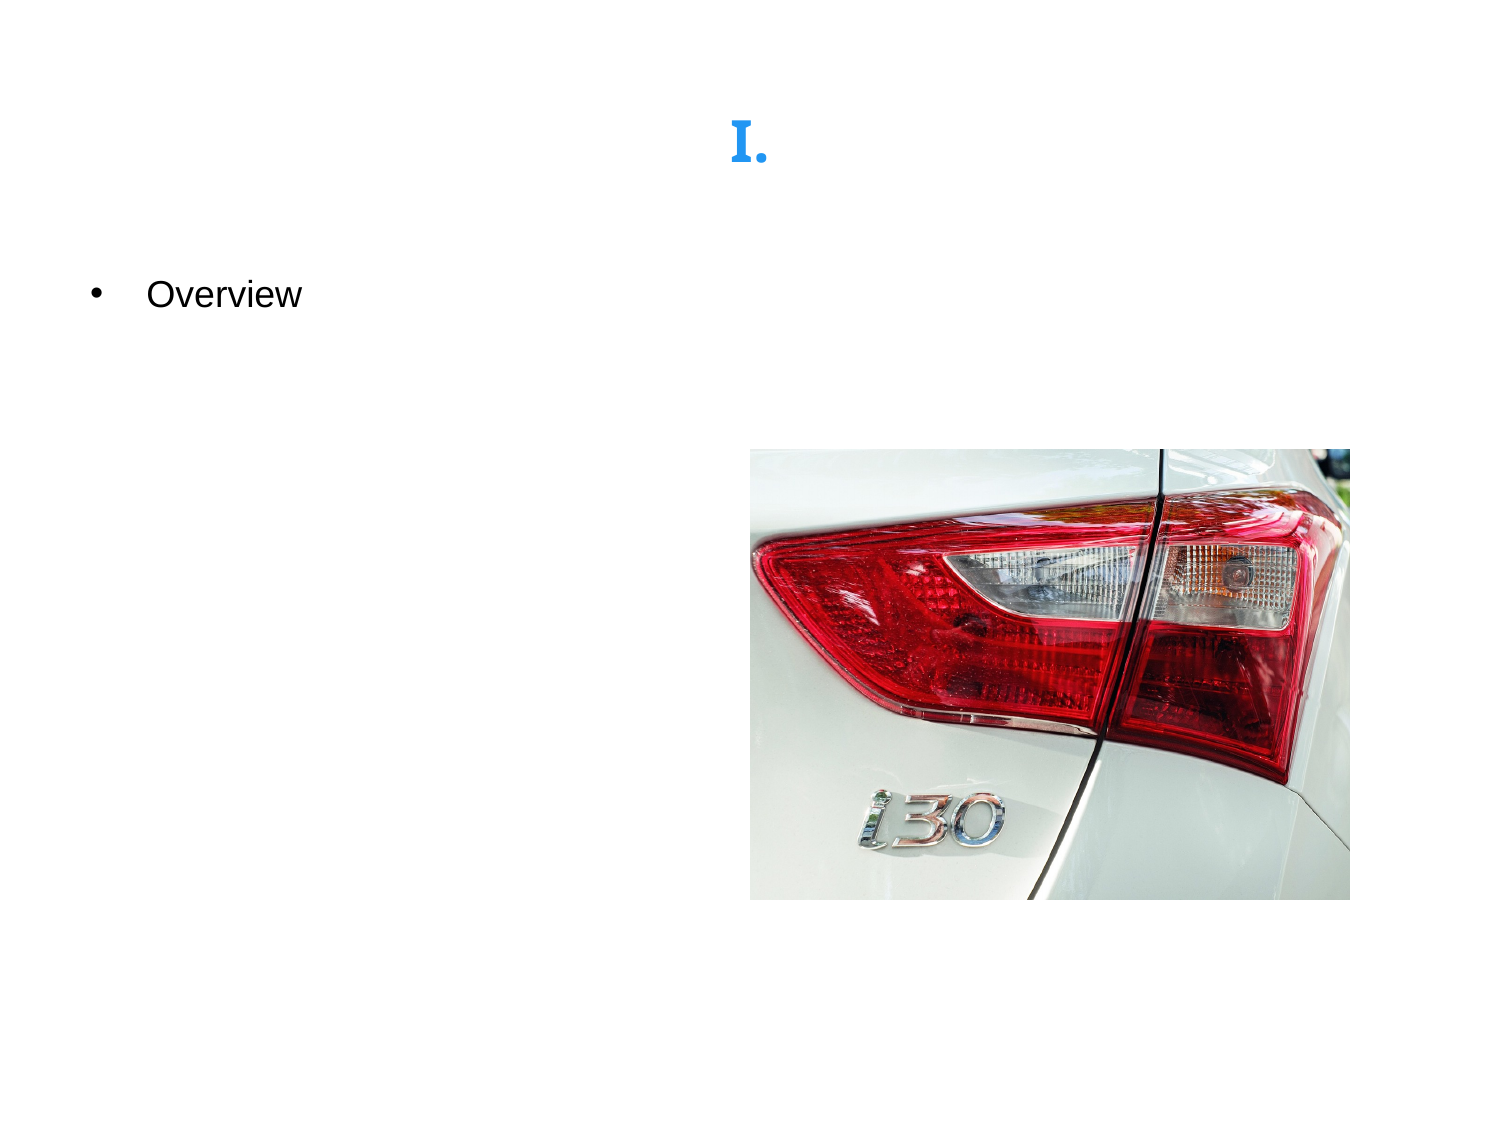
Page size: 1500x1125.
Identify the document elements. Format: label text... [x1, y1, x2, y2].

title I. [75, 45, 1425, 233]
picture [749, 449, 1351, 901]
list Overview [75, 262, 1425, 1005]
